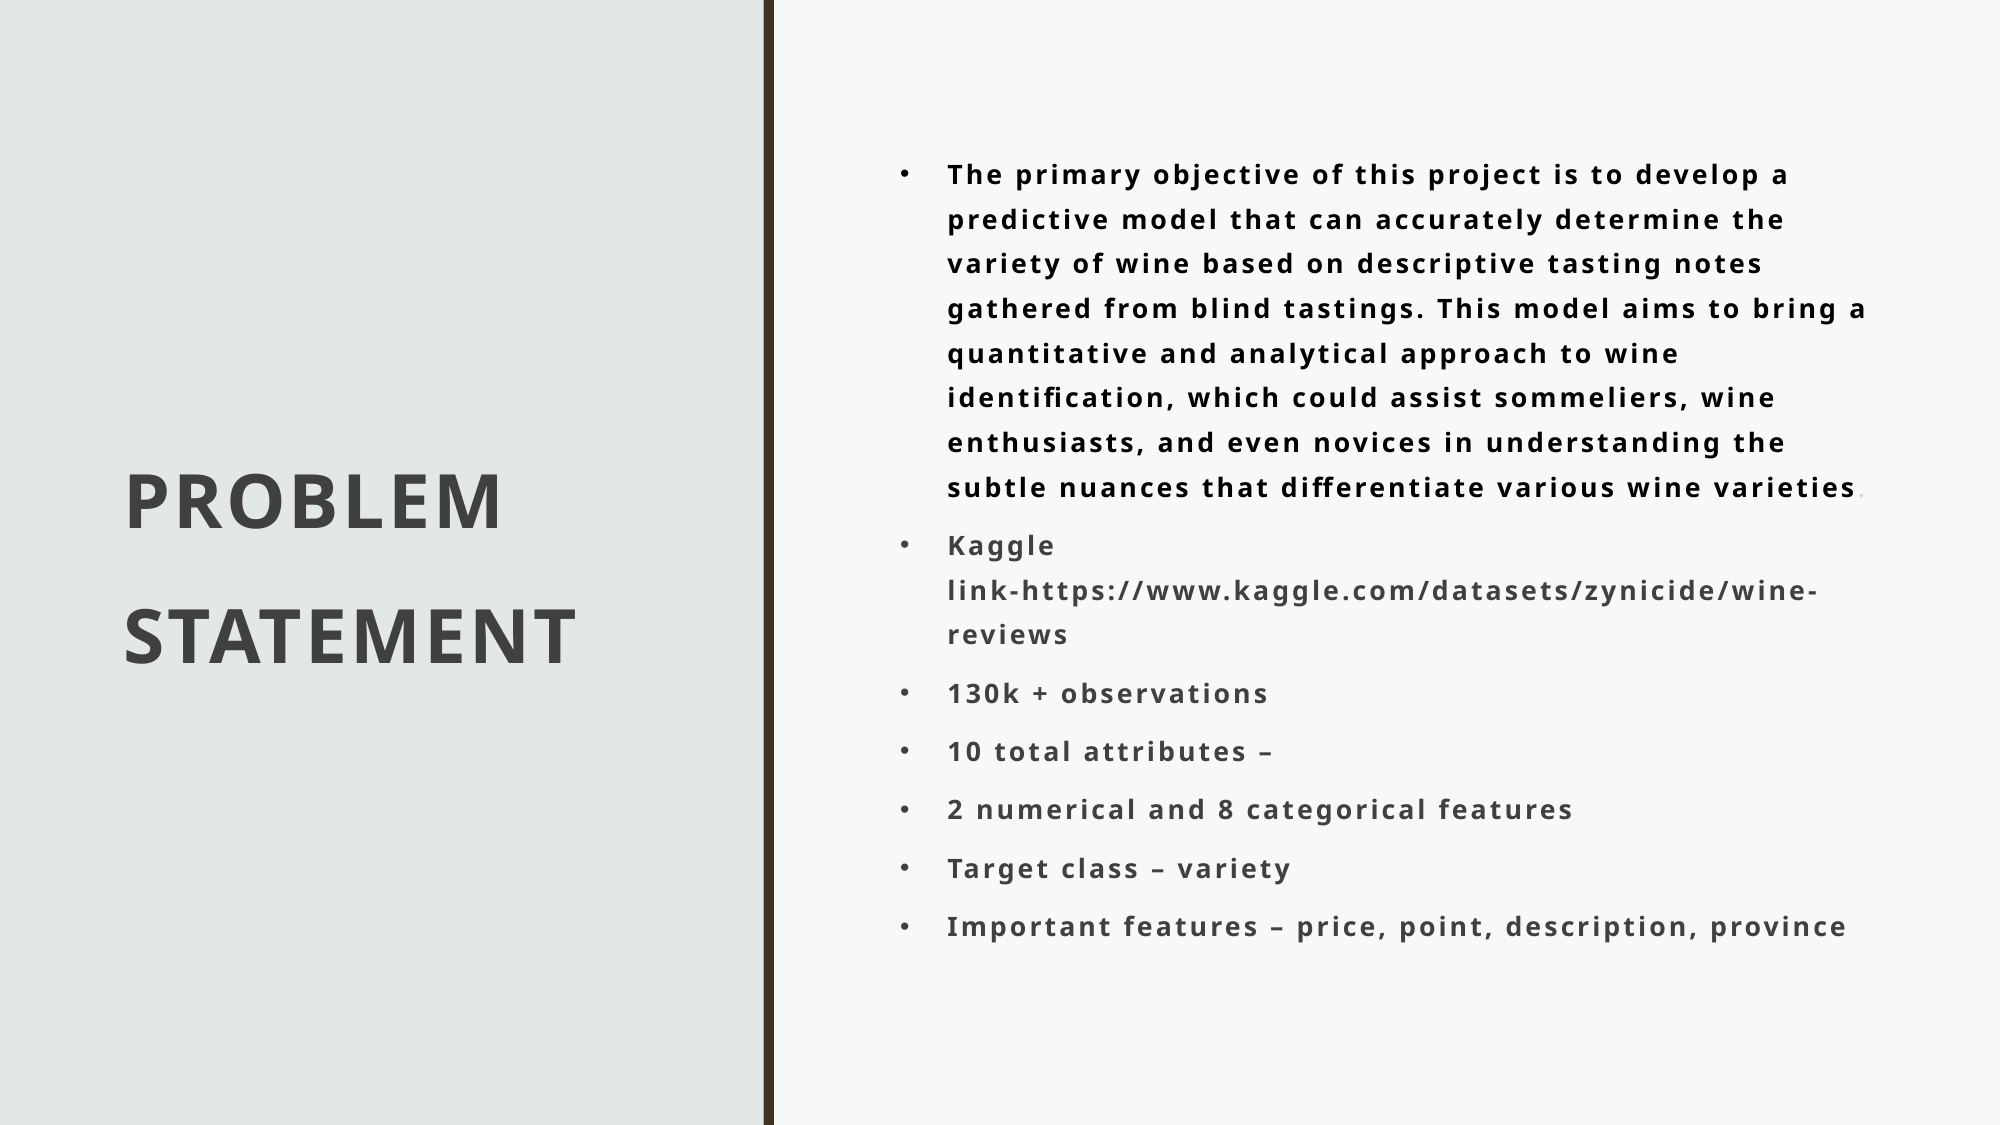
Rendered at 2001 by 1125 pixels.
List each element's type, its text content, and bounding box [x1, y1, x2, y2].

list The primary objective of this project is to develop a predictive model that can accurately determine the variety of wine based on descriptive tasting notes gathered from blind tastings. This model aims to bring a quantitative and analytical approach to wine identification, which could assist sommeliers, wine enthusiasts, and even novices in understanding the subtle nuances that differentiate various wine varieties. Kaggle link-https://www.kaggle.com/datasets/zynicide/wine-reviews 130k + observations 10 total attributes – 2 numerical and 8 categorical features Target class – variety Important features – price, point, description, province [881, 115, 1895, 969]
title PROBLEM STATEMENT [105, 115, 666, 969]
